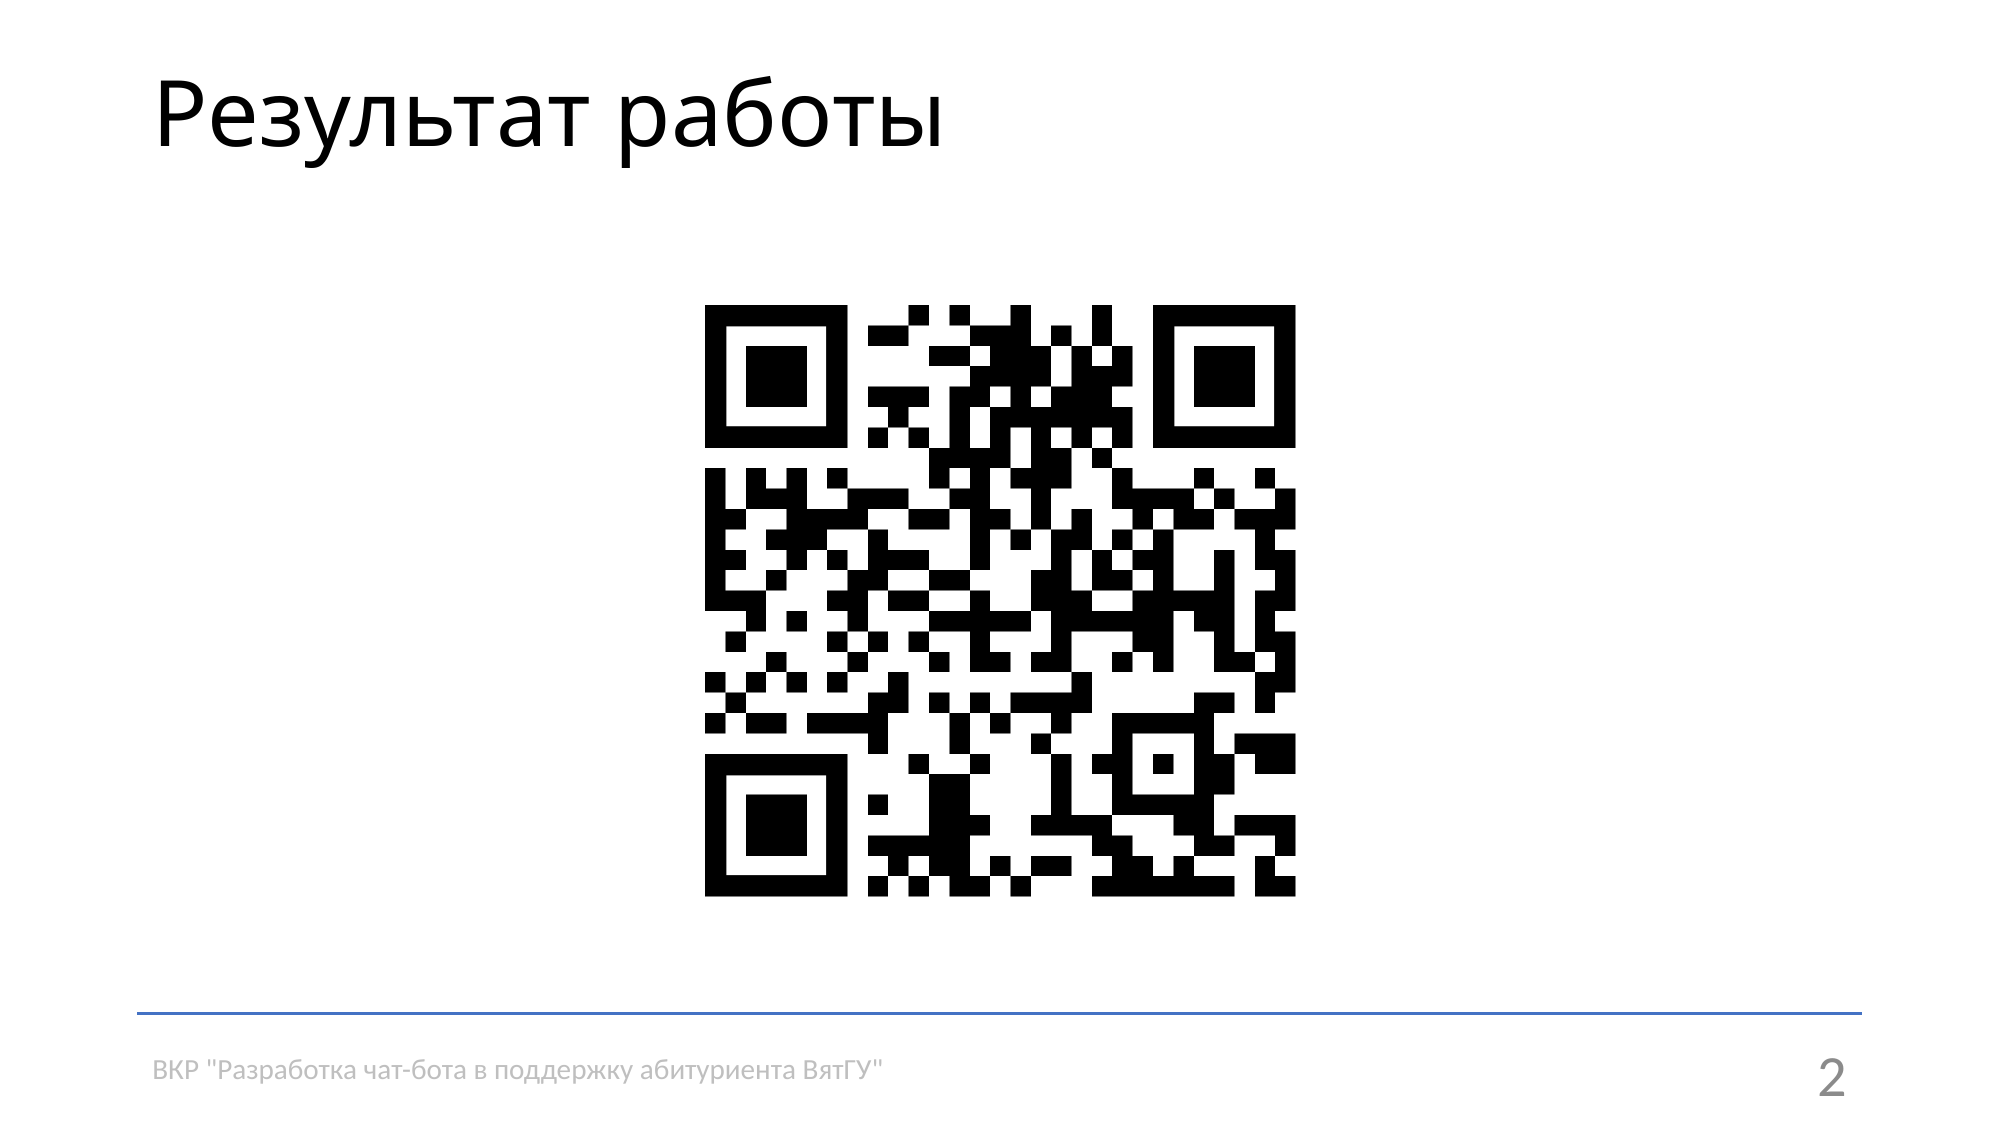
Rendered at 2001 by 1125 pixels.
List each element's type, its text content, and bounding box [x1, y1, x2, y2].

slide_number 2 [1412, 1042, 1863, 1103]
picture [664, 264, 1336, 937]
footer ВКР "Разработка чат-бота в поддержку абитуриента ВятГУ" [137, 1042, 1124, 1103]
title Результат работы [137, 59, 1863, 278]
